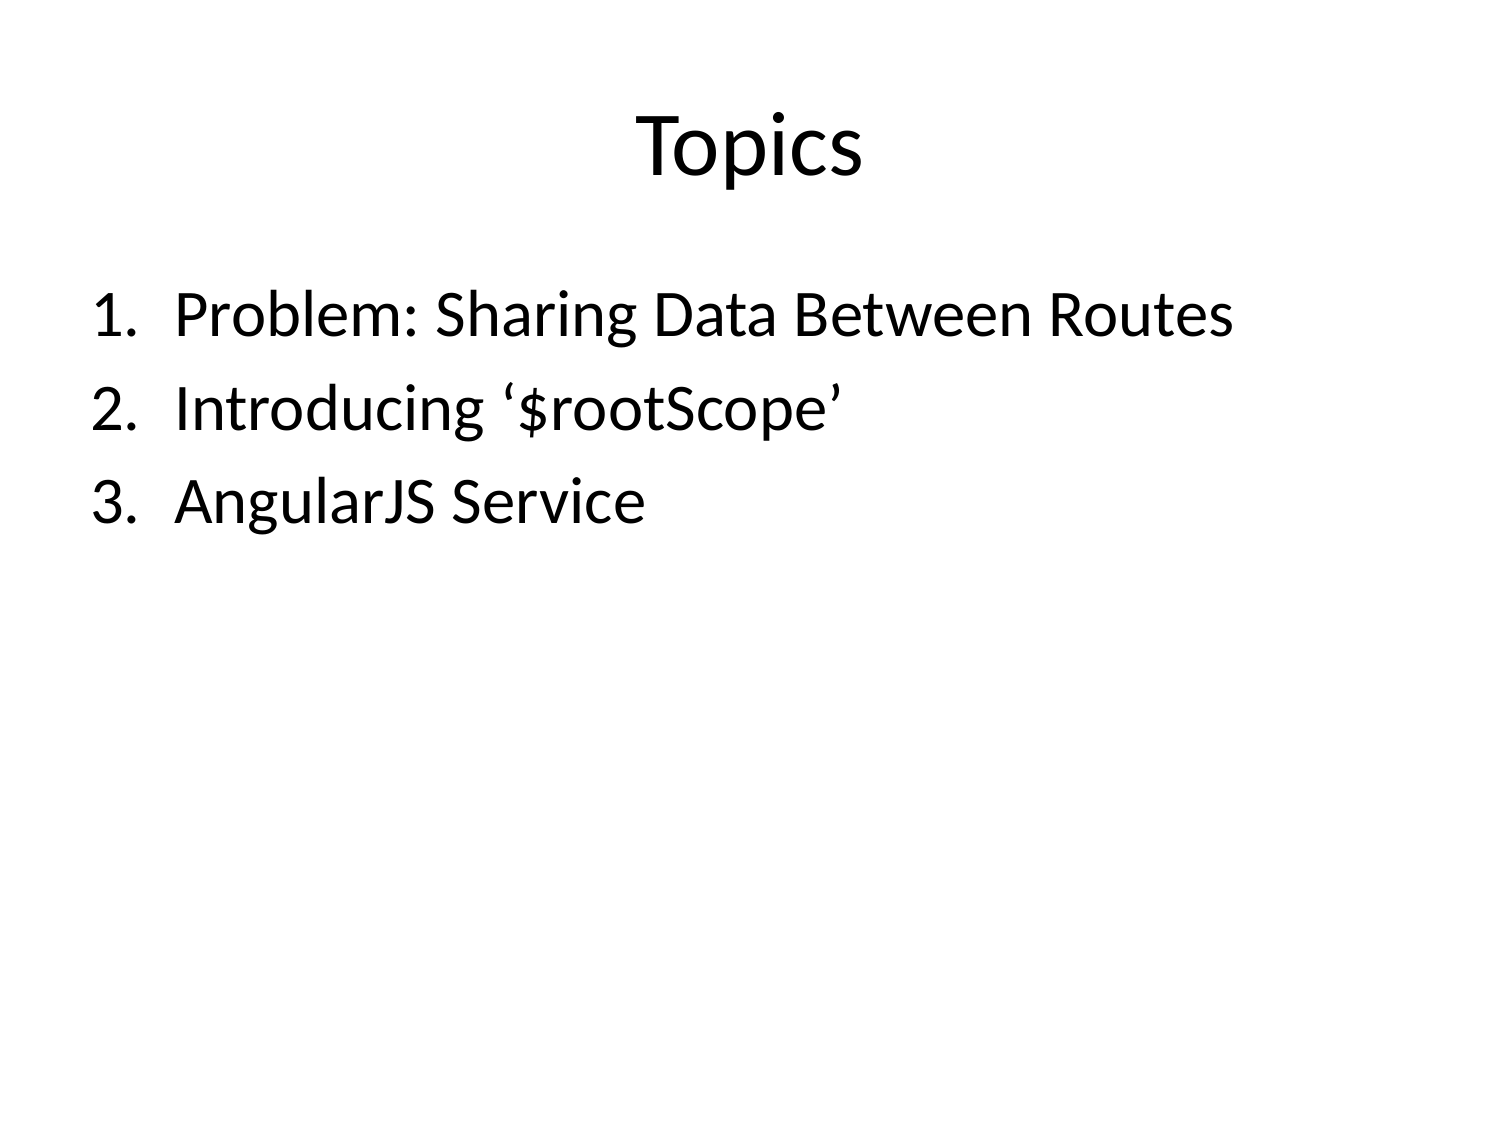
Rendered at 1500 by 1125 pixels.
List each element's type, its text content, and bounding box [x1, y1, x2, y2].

list Problem: Sharing Data Between Routes Introducing ‘$rootScope’ AngularJS Service [75, 262, 1425, 1005]
title Topics [75, 45, 1425, 233]
